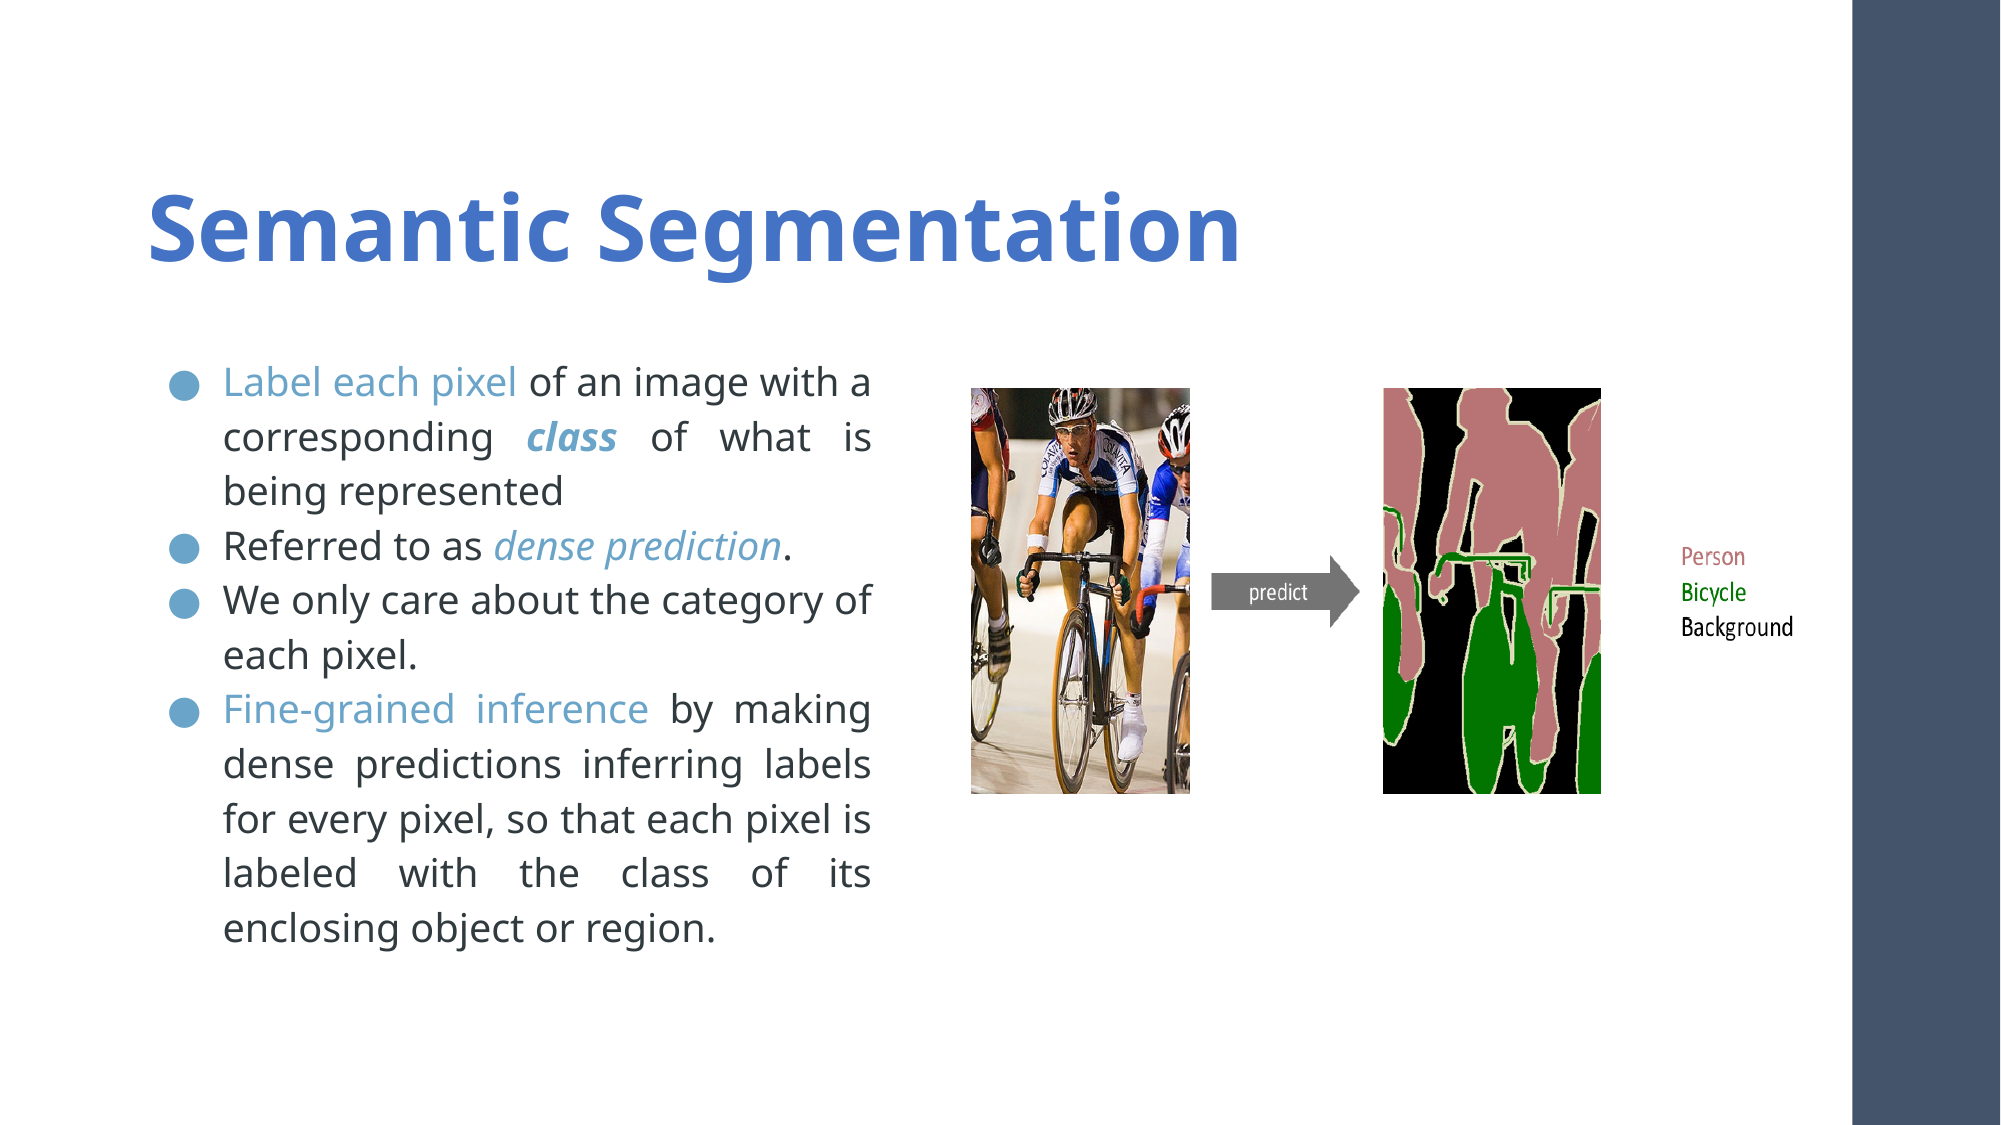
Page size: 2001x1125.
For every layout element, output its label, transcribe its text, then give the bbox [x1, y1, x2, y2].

text_box Label each pixel of an image with a corresponding class of what is being represented Referred to as dense prediction. We only care about the category of each pixel. Fine-grained inference by making dense predictions inferring labels for every pixel, so that each pixel is labeled with the class of its enclosing object or region. [132, 334, 888, 966]
picture [920, 334, 1843, 834]
title Semantic Segmentation [132, 54, 1723, 290]
